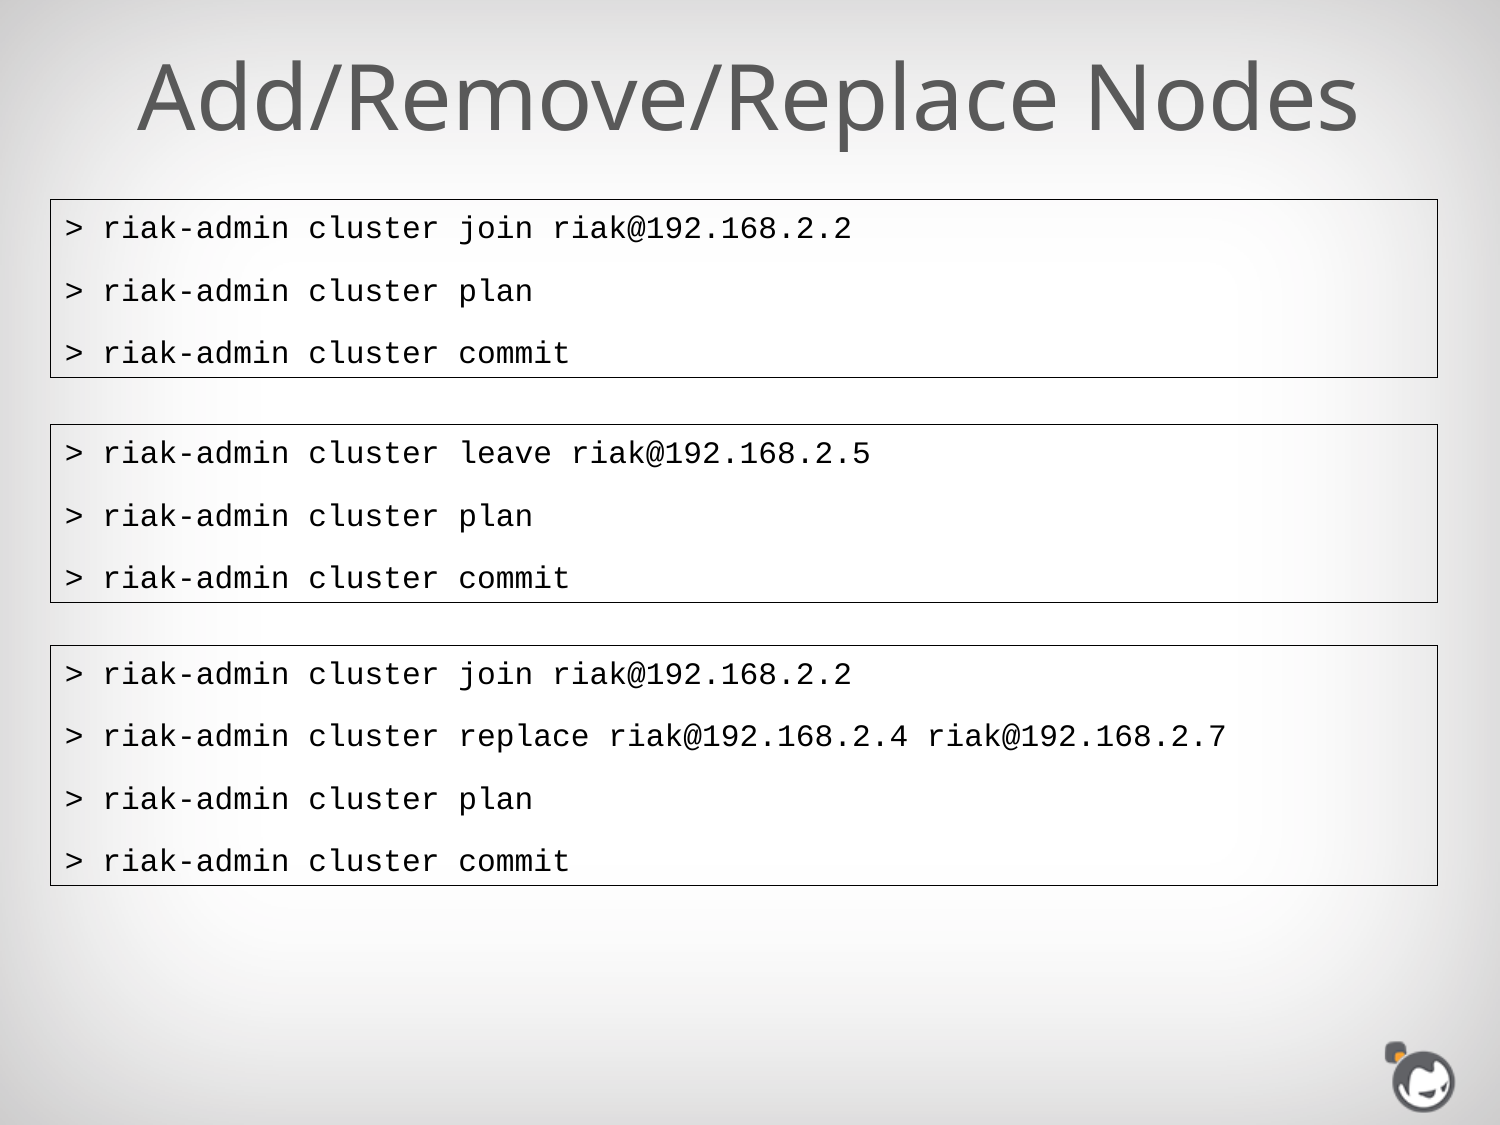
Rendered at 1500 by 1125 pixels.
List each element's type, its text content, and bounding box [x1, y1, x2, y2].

title Add/Remove/Replace Nodes [0, 0, 1500, 188]
text_box > riak-admin cluster leave riak@192.168.2.5 > riak-admin cluster plan > riak-admin cluster commit [50, 424, 1438, 603]
picture [0, 188, 1500, 1125]
text_box > riak-admin cluster join riak@192.168.2.2 > riak-admin cluster plan > riak-admin cluster commit [50, 199, 1438, 378]
text_box > riak-admin cluster join riak@192.168.2.2 > riak-admin cluster replace riak@192.168.2.4 riak@192.168.2.7 > riak-admin cluster plan > riak-admin cluster commit [50, 645, 1438, 886]
